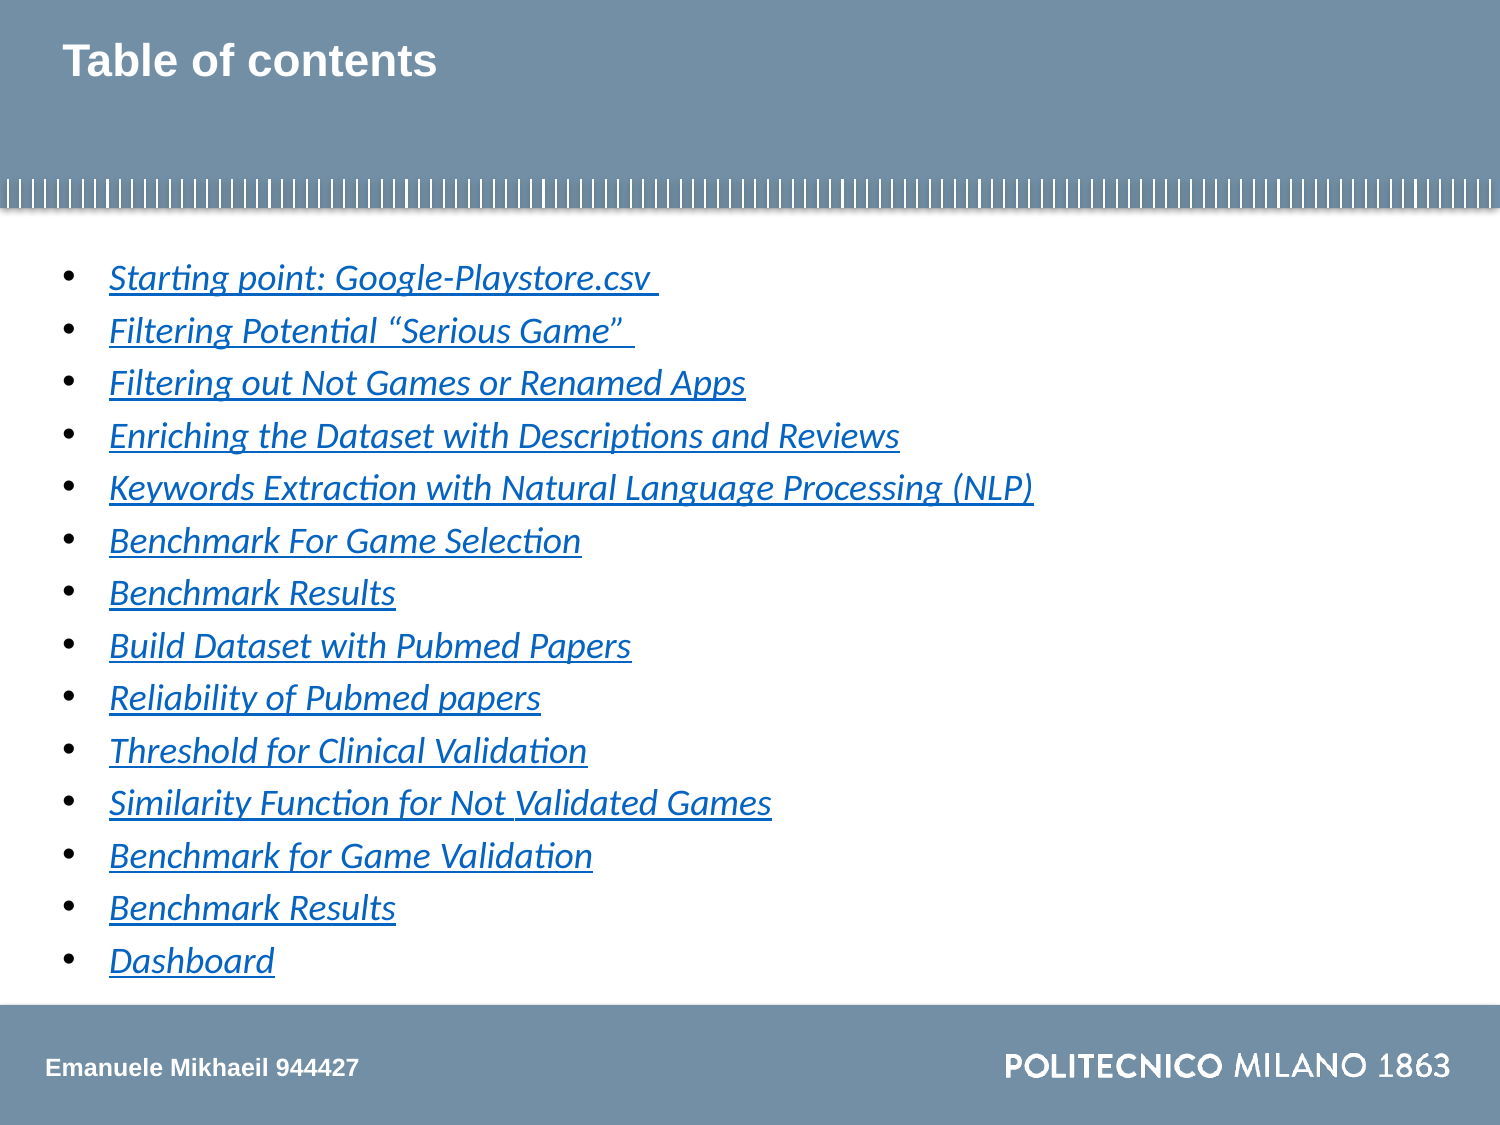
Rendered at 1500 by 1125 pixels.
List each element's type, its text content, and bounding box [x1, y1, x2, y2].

list Starting point: Google-Playstore.csv Filtering Potential “Serious Game” Filtering out Not Games or Renamed Apps Enriching the Dataset with Descriptions and Reviews Keywords Extraction with Natural Language Processing (NLP) Benchmark For Game Selection Benchmark Results Build Dataset with Pubmed Papers Reliability of Pubmed papers Threshold for Clinical Validation Similarity Function for Not Validated Games Benchmark for Game Validation Benchmark Results Dashboard [47, 245, 1441, 1005]
title Table of contents [47, 22, 1455, 161]
picture [999, 1041, 1456, 1089]
